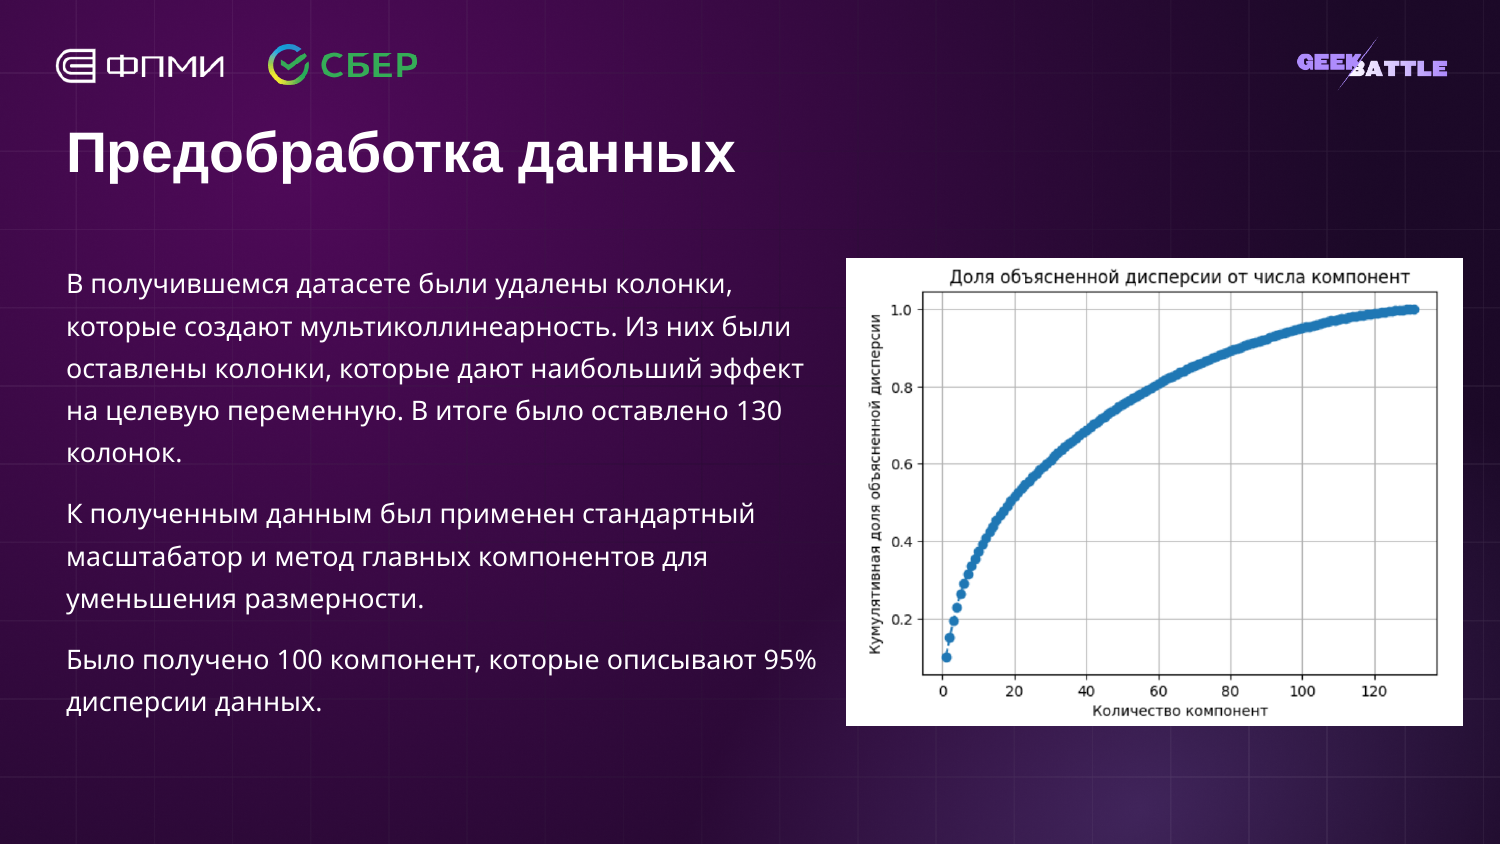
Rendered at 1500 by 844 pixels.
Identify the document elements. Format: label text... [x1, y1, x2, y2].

list В получившемся датасете были удалены колонки, которые создают мультиколлинеарность. Из них были оставлены колонки, которые дают наибольший эффект на целевую переменную. В итоге было оставлено 130 колонок. К полученным данным был применен стандартный масштабатор и метод главных компонентов для уменьшения размерности. Было получено 100 компонент, которые описывают 95% дисперсии данных. [51, 244, 835, 740]
title Предобработка данных [51, 106, 1449, 201]
picture [0, 0, 1500, 844]
